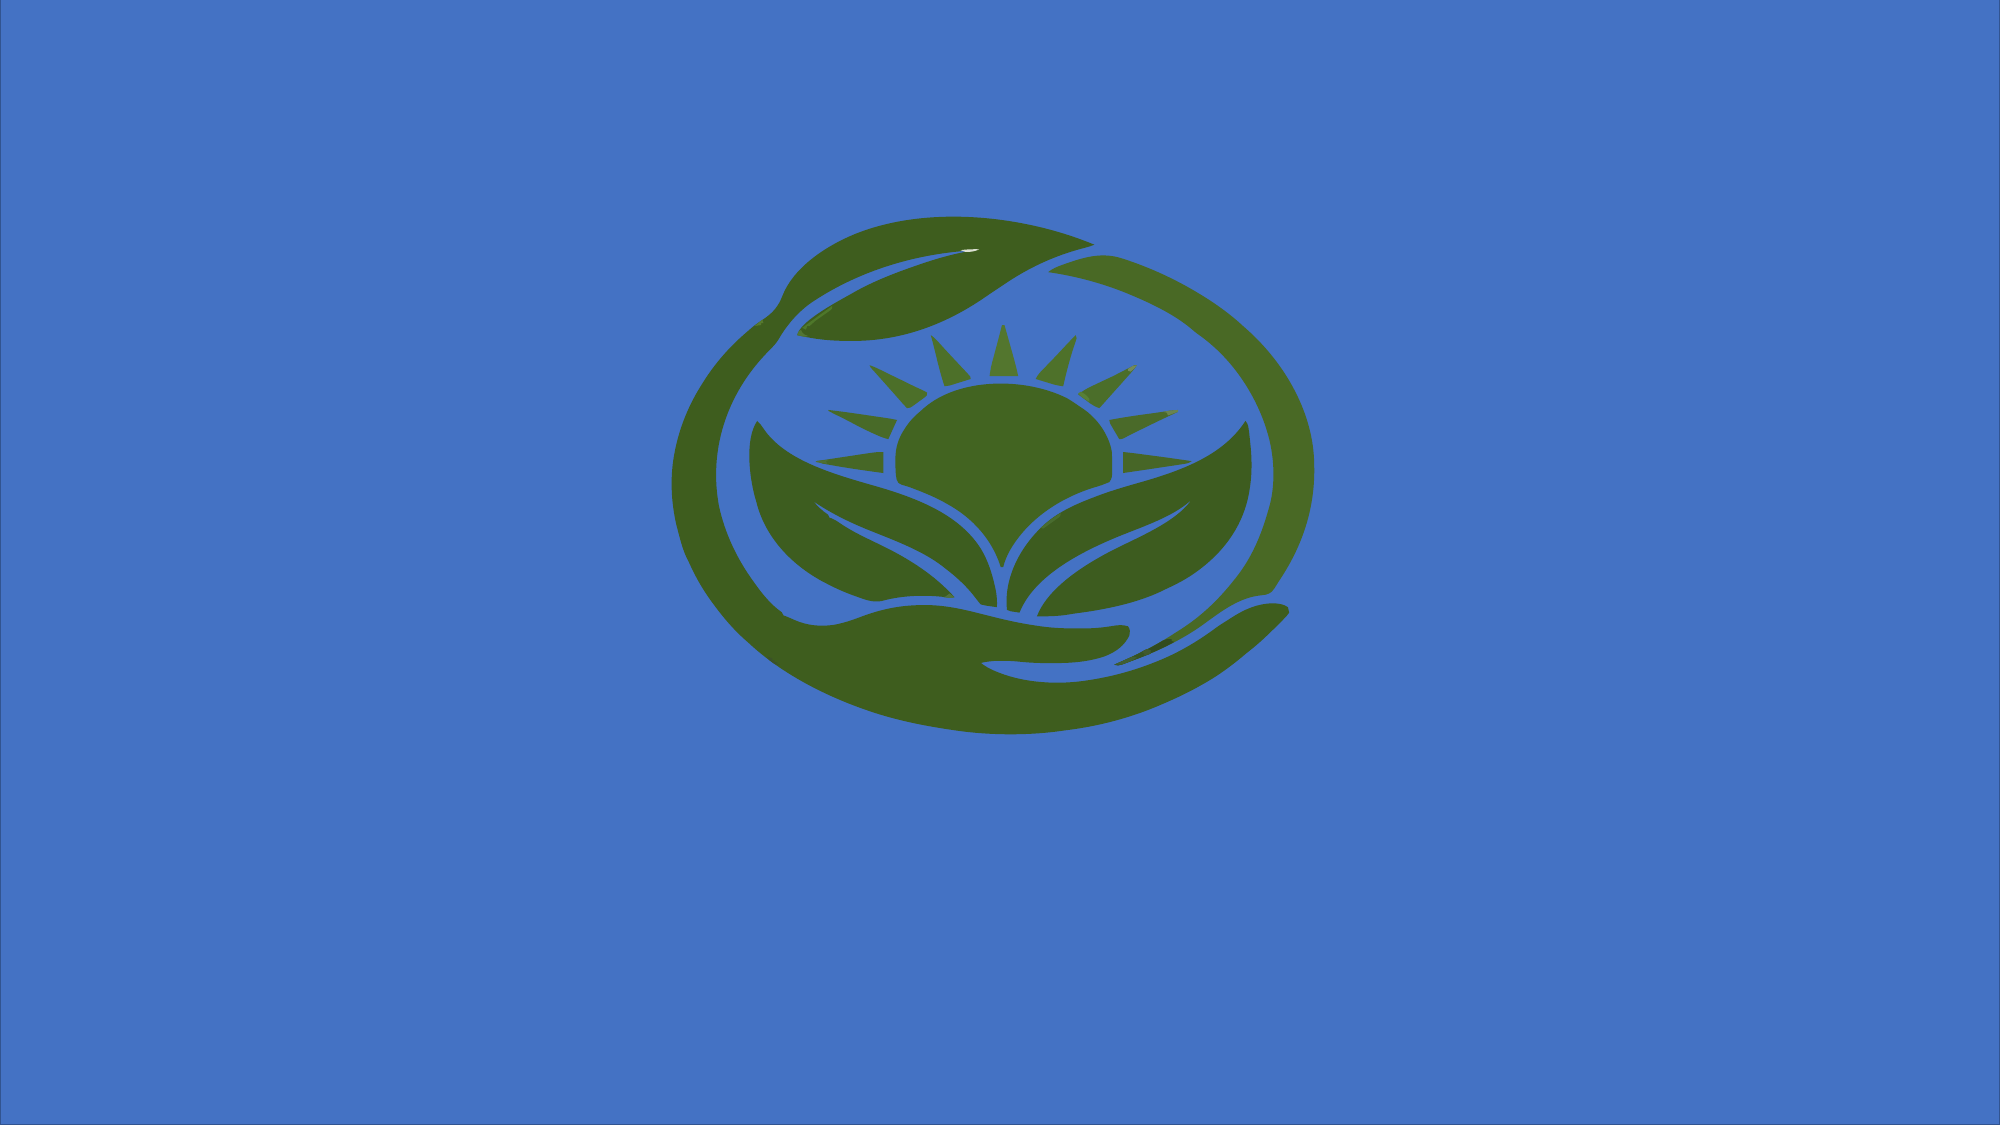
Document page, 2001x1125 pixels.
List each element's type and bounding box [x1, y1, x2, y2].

text_box [670, 215, 1315, 735]
text_box [0, 0, 2000, 1125]
